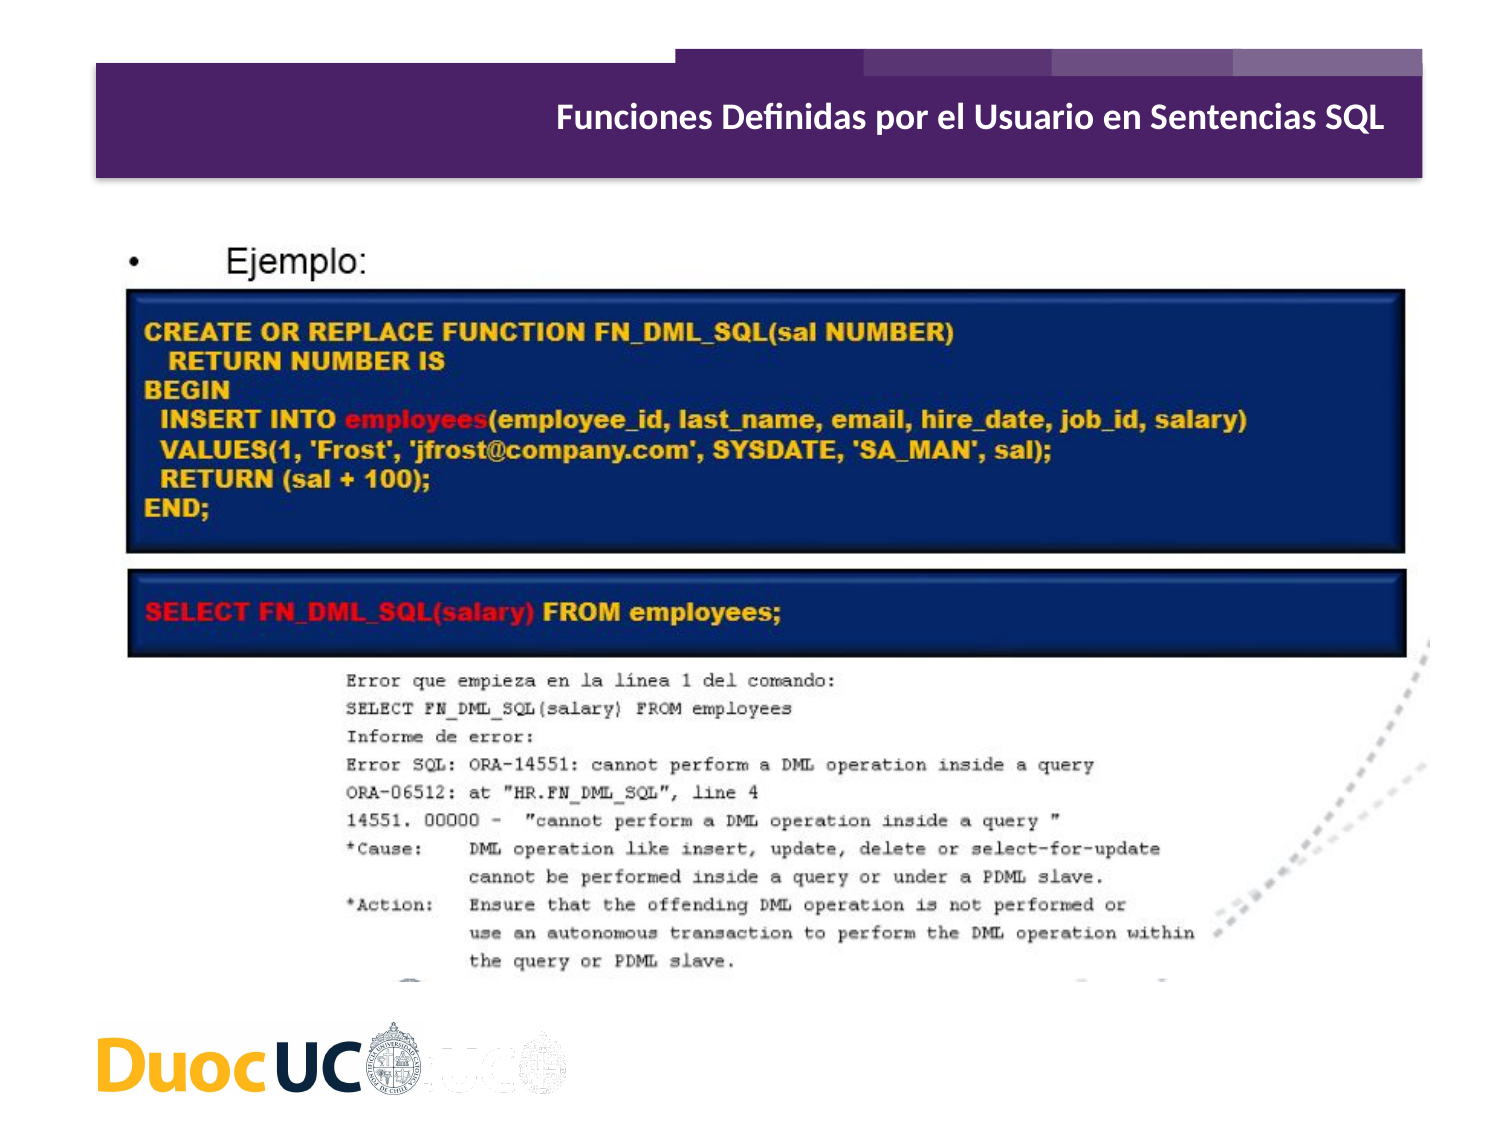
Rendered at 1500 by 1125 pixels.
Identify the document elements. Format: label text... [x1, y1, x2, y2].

text_box Funciones Definidas por el Usuario en Sentencias SQL [541, 77, 1472, 145]
picture [96, 1021, 566, 1095]
picture [108, 228, 1430, 982]
